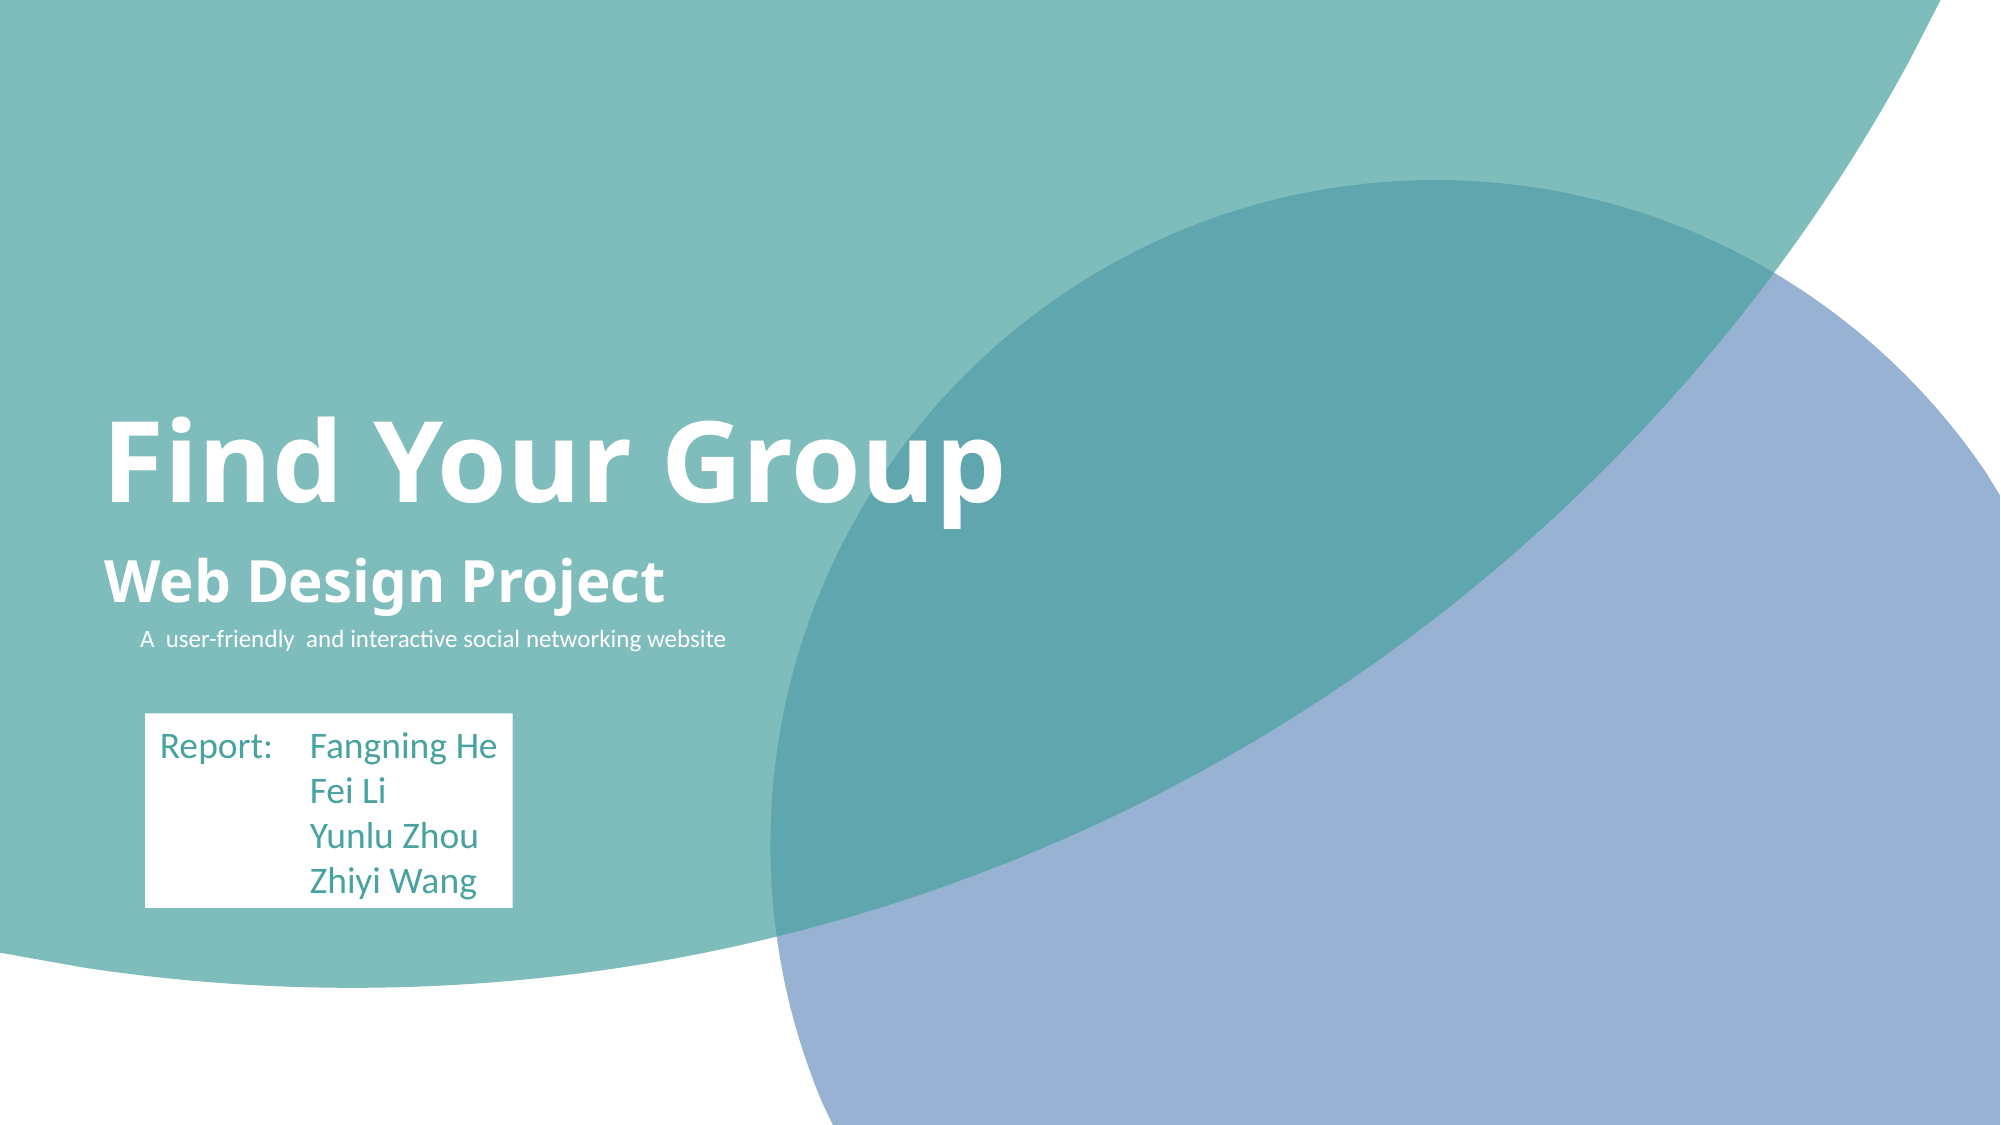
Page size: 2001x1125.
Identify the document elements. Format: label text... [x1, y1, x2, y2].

text_box [0, 0, 1942, 989]
text_box Web Design Project [89, 536, 681, 622]
text_box Report: Fangning He Fei Li Yunlu Zhou Zhiyi Wang [145, 713, 513, 908]
text_box [776, 272, 2000, 1125]
text_box A user-friendly and interactive social networking website [125, 614, 1115, 660]
text_box [294, 713, 326, 774]
text_box Find Your Group [87, 382, 1022, 532]
